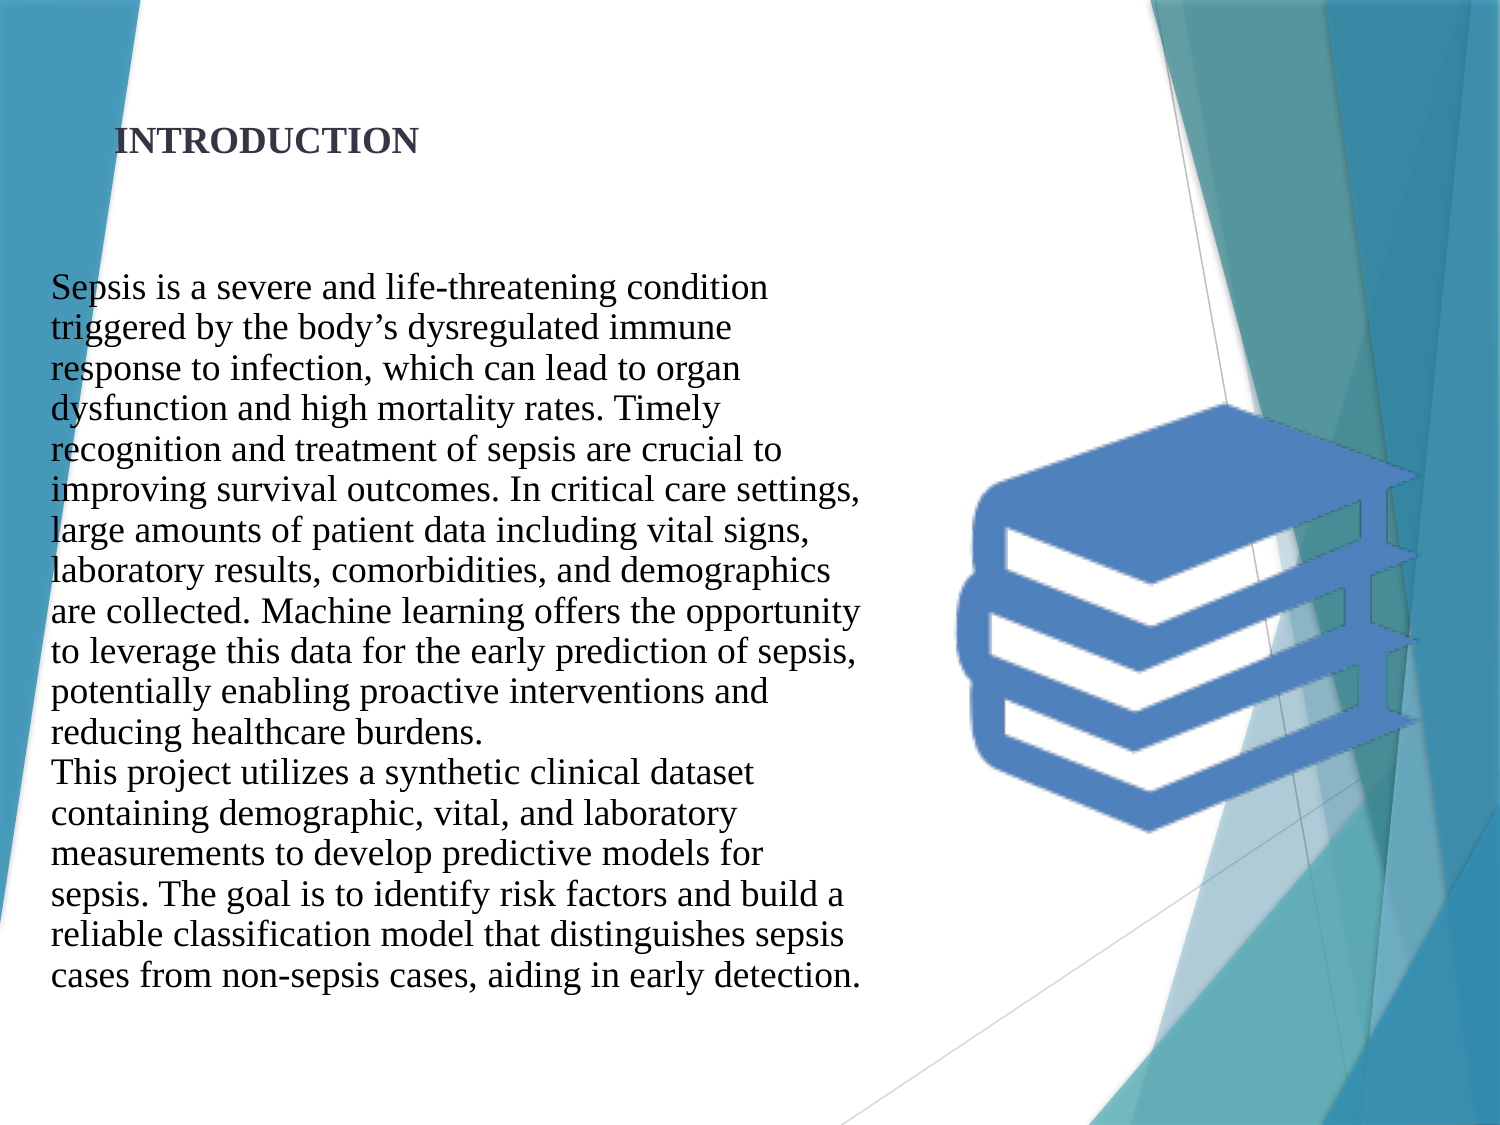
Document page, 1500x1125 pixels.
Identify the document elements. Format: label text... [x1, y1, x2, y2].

picture [930, 363, 1442, 874]
title INTRODUCTION [98, 71, 630, 217]
subtitle Sepsis is a severe and life-threatening condition triggered by the body’s dysregulated immune response to infection, which can lead to organ dysfunction and high mortality rates. Timely recognition and treatment of sepsis are crucial to improving survival outcomes. In critical care settings, large amounts of patient data including vital signs, laboratory results, comorbidities, and demographics are collected. Machine learning offers the opportunity to leverage this data for the early prediction of sepsis, potentially enabling proactive interventions and reducing healthcare burdens. This project utilizes a synthetic clinical dataset containing demographic, vital, and laboratory measurements to develop predictive models for sepsis. The goal is to identify risk factors and build a reliable classification model that distinguishes sepsis cases from non-sepsis cases, aiding in early detection. [35, 242, 884, 1003]
